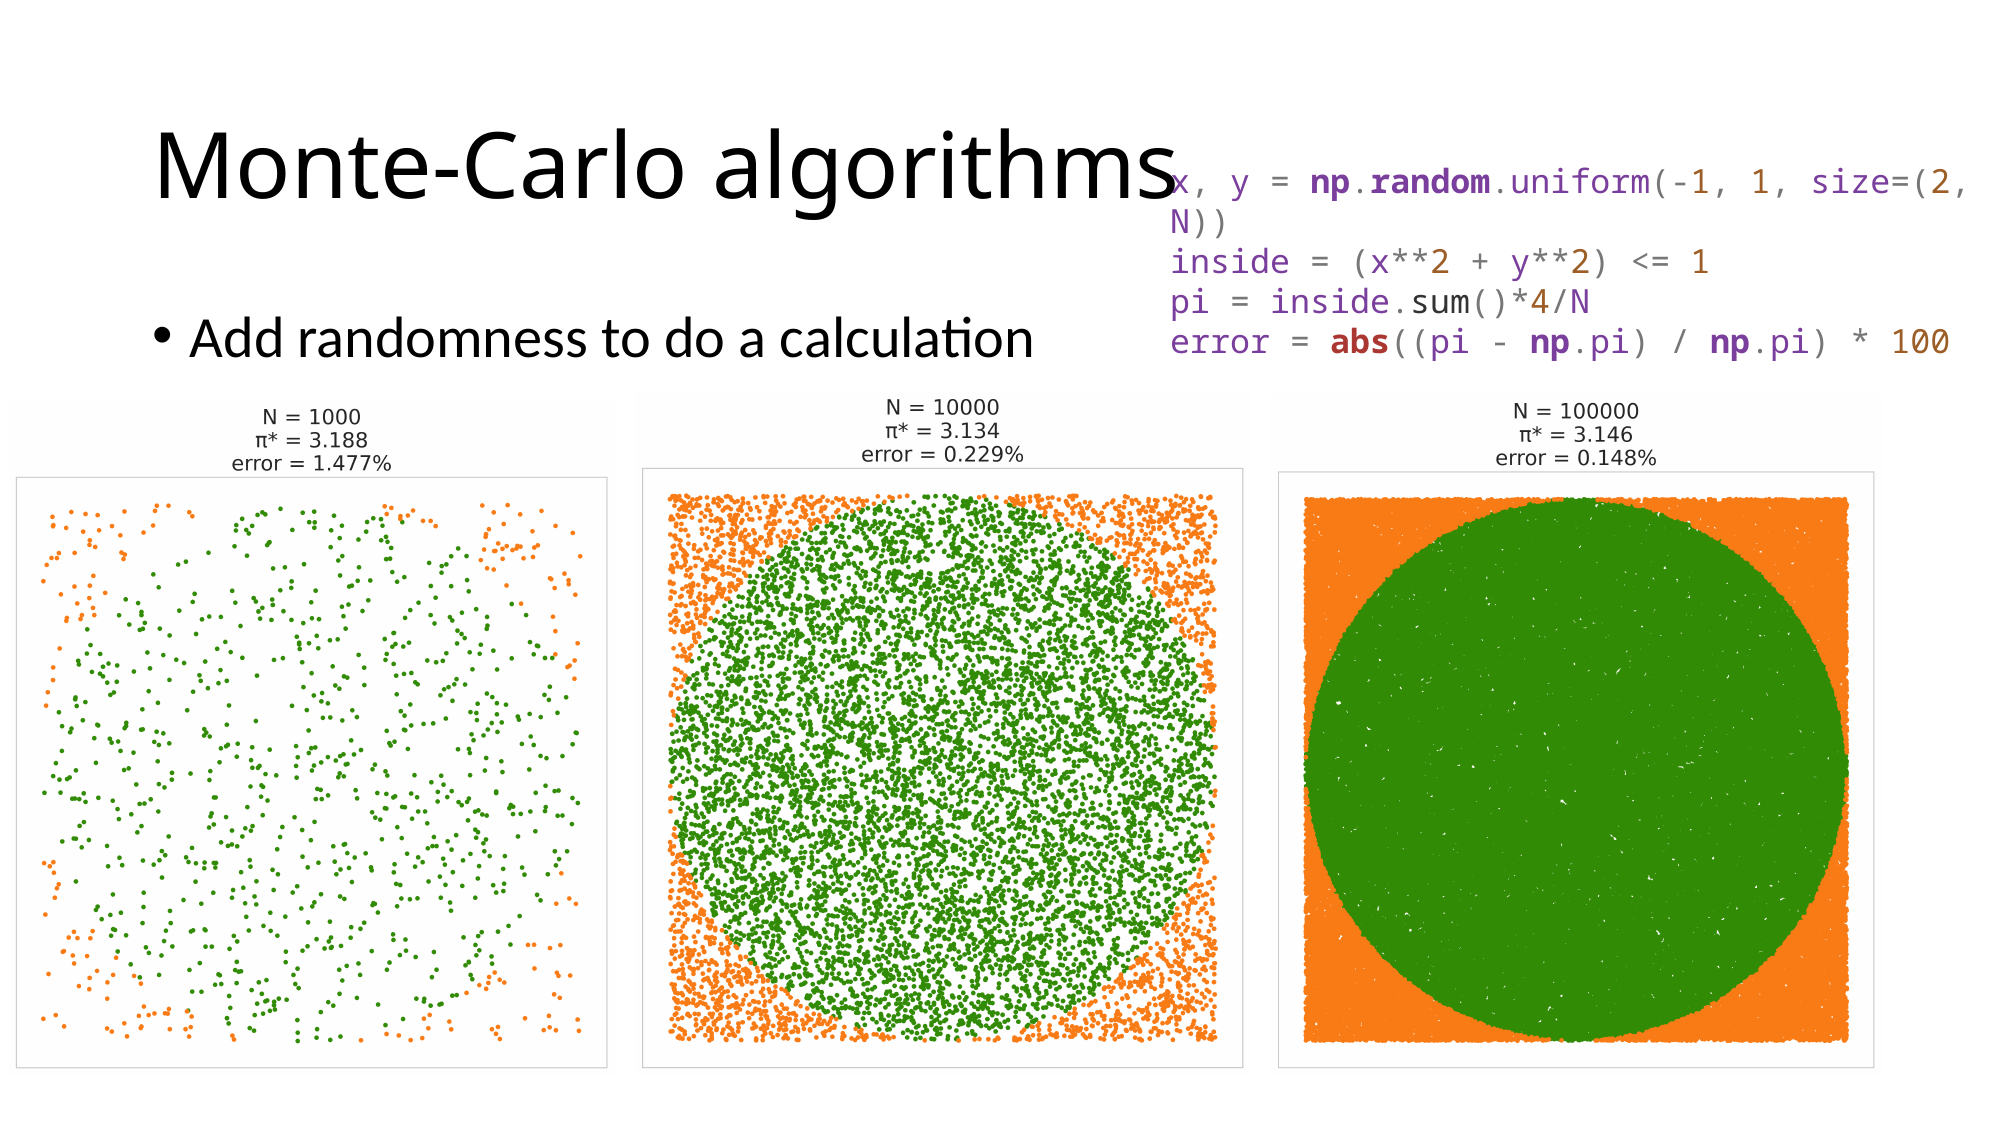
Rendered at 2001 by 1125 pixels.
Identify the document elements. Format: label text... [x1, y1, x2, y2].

list Add randomness to do a calculation [137, 299, 1863, 384]
picture [634, 390, 1251, 1076]
picture [8, 400, 615, 1076]
title Monte-Carlo algorithms [137, 59, 1863, 278]
picture [1270, 394, 1882, 1076]
text_box x, y = np.random.uniform(-1, 1, size=(2, N)) inside = (x**2 + y**2) <= 1 pi = inside.sum()*4/N error = abs((pi - np.pi) / np.pi) * 100 [1155, 152, 1997, 368]
